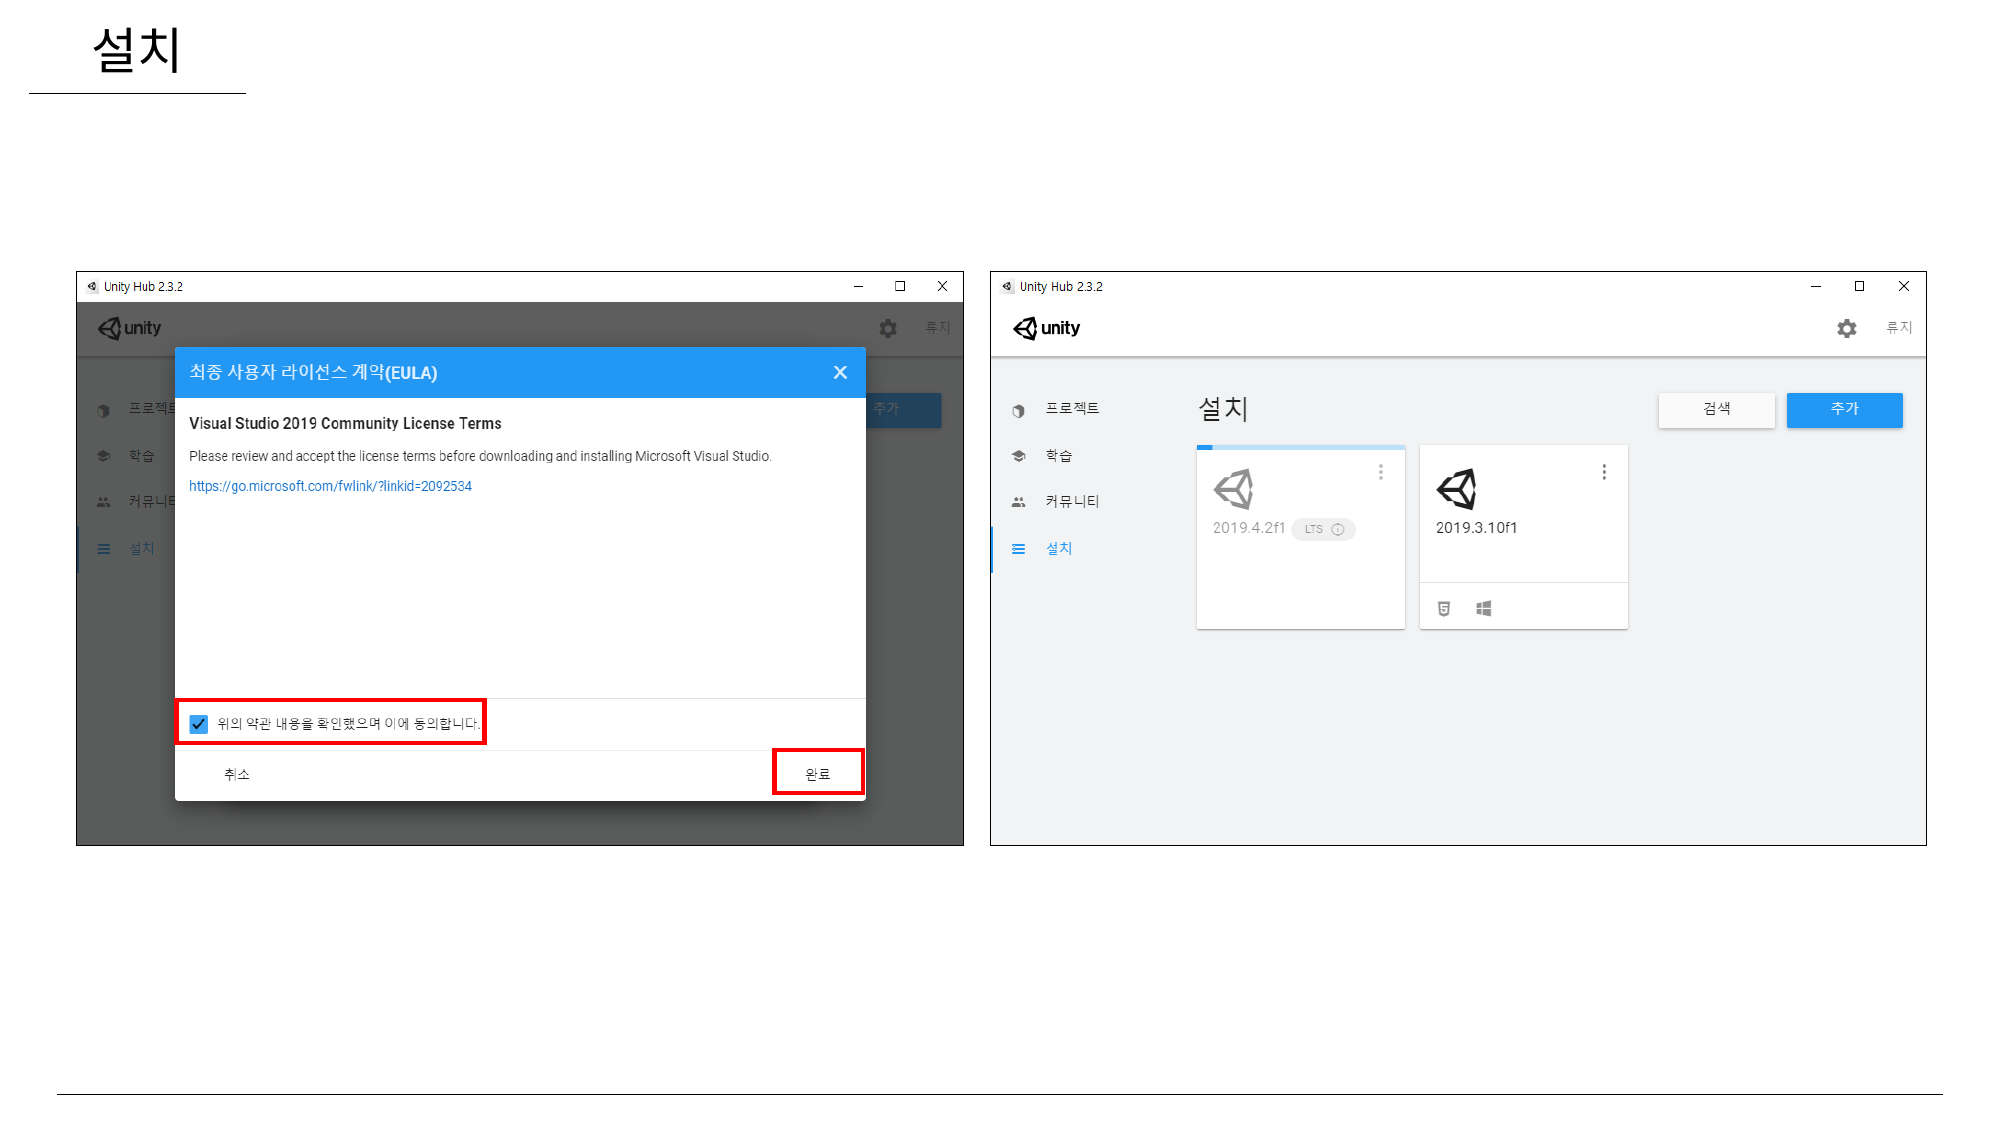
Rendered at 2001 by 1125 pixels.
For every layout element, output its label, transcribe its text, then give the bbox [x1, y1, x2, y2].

title 설치 [76, 18, 199, 89]
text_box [76, 270, 964, 846]
picture [990, 270, 1927, 846]
